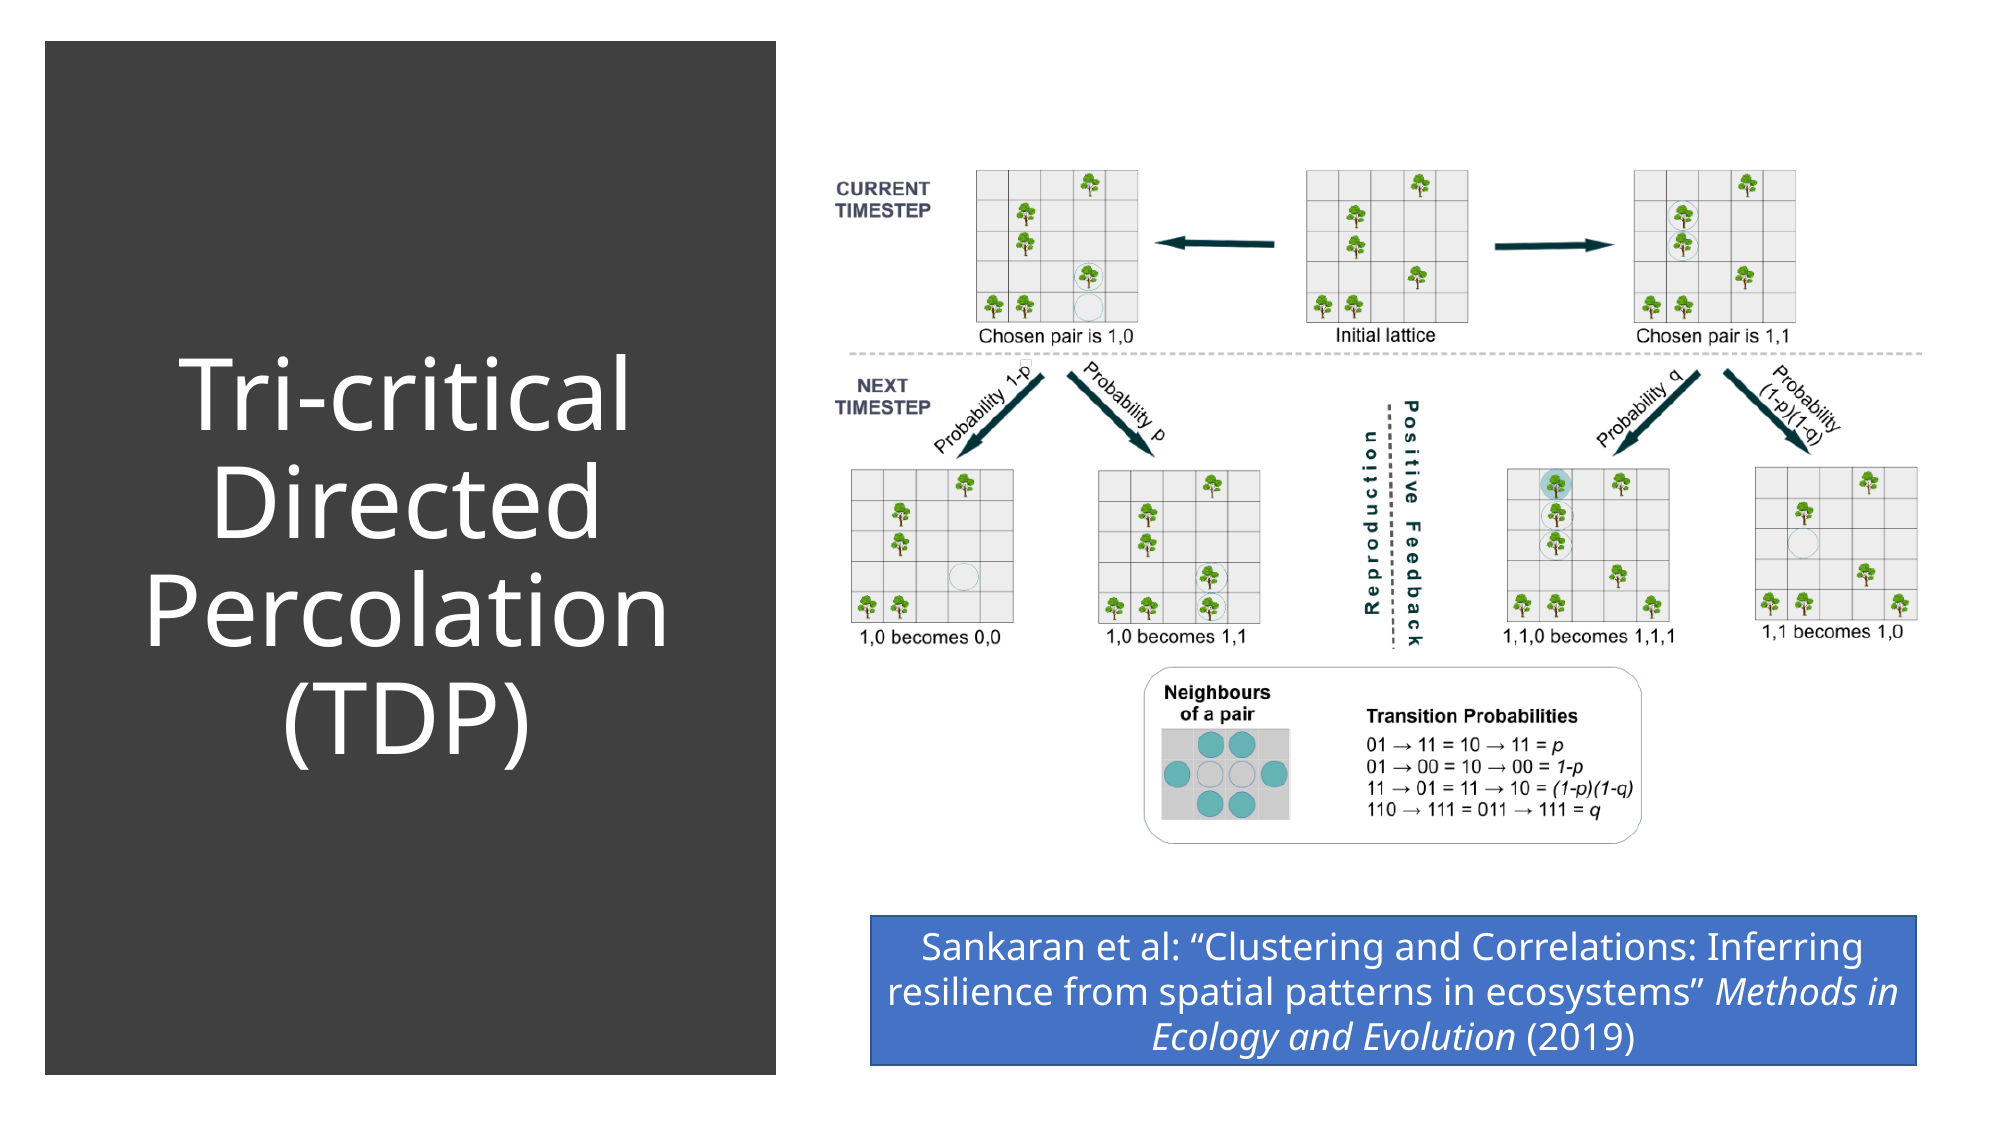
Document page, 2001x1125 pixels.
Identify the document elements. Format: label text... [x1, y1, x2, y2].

text_box Sankaran et al: “Clustering and Correlations: Inferring resilience from spatial patterns in ecosystems” Methods in Ecology and Evolution (2019) [870, 915, 1917, 1066]
title Tri-critical Directed Percolation (TDP) [121, 121, 693, 999]
picture [797, 121, 1966, 884]
text_box [54, 50, 767, 1066]
